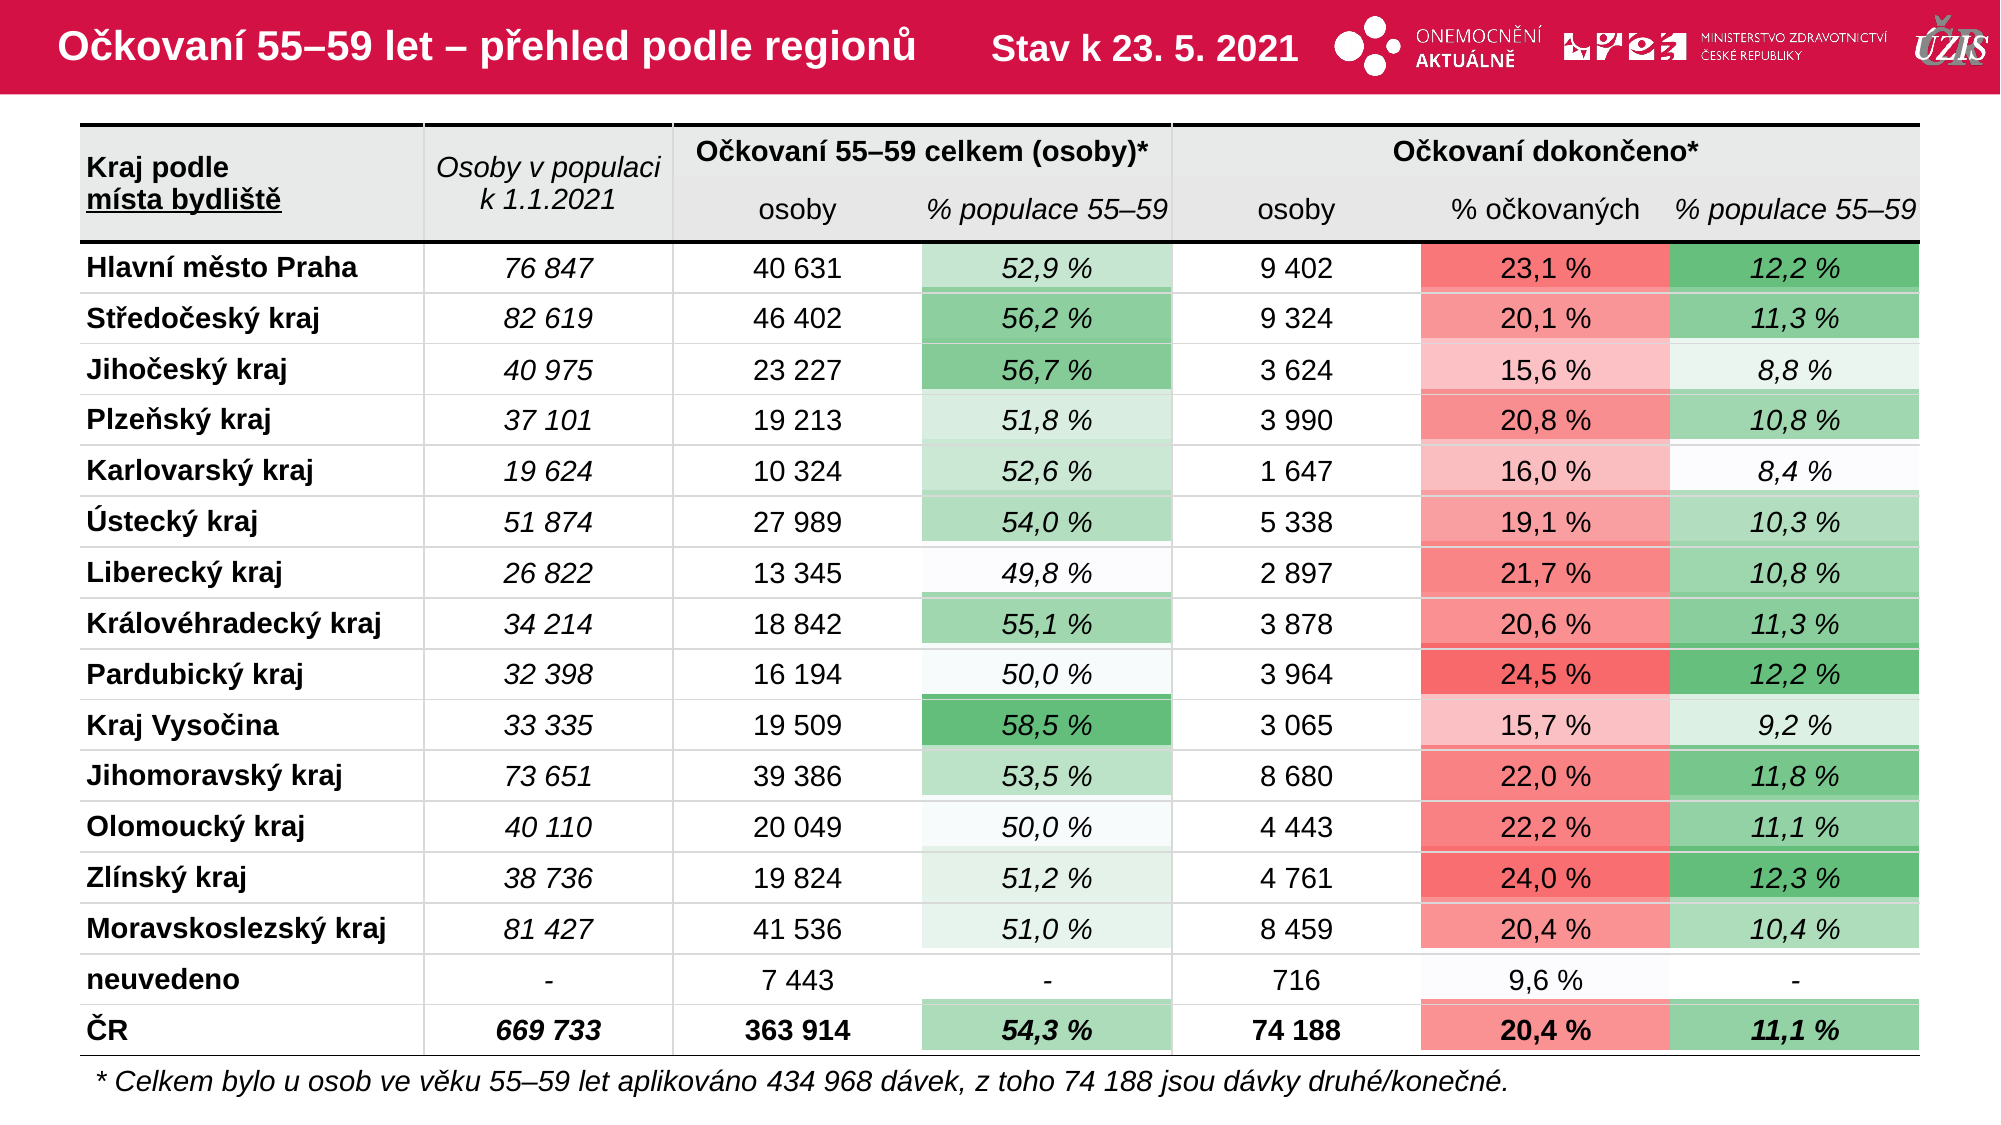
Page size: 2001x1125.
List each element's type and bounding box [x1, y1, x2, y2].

title [42, 0, 1262, 95]
table_cell [80, 853, 423, 902]
picture [1563, 31, 1888, 60]
table_cell [1173, 395, 1920, 444]
table_cell [80, 751, 423, 800]
picture [1915, 15, 1989, 66]
text_box [80, 1055, 1871, 1105]
table_cell [1173, 497, 1920, 546]
table_cell [1173, 344, 1920, 394]
table_cell [80, 650, 423, 699]
table_cell [1173, 244, 1920, 292]
table_cell [80, 904, 423, 953]
table_cell [425, 294, 672, 343]
table_cell [80, 548, 423, 597]
table_cell [80, 395, 423, 444]
table_cell [1173, 904, 1920, 953]
table_cell [425, 751, 672, 800]
table_cell [425, 955, 672, 1004]
table_cell [80, 497, 423, 546]
picture [1421, 16, 1542, 76]
table_cell [425, 650, 672, 699]
table_cell [1173, 1005, 1920, 1055]
table_cell [425, 1005, 672, 1055]
table_cell [1173, 650, 1920, 699]
text_box [976, 16, 1421, 77]
table_cell [1173, 548, 1920, 597]
table_cell [674, 955, 1171, 1004]
table_cell [674, 904, 1171, 953]
table_cell [674, 650, 1171, 699]
table_cell [425, 853, 672, 902]
table_cell [425, 599, 672, 648]
table_cell [425, 395, 672, 444]
table_cell [80, 446, 423, 495]
table_cell [425, 446, 672, 495]
table_cell [674, 700, 1171, 749]
table_cell [1173, 751, 1920, 800]
table_cell [674, 446, 1171, 495]
table_cell [674, 294, 1171, 343]
table_cell [674, 599, 1171, 648]
table_cell [425, 802, 672, 851]
table_header [80, 127, 423, 240]
table_cell [1173, 294, 1920, 343]
table_cell [674, 853, 1171, 902]
table_cell [1173, 853, 1920, 902]
table_header [1173, 127, 1920, 176]
table_cell [674, 344, 1171, 394]
table_cell [80, 955, 423, 1004]
table_header [674, 127, 1171, 176]
table_cell [425, 700, 672, 749]
table_cell [425, 904, 672, 953]
table_header [425, 127, 672, 240]
table_cell [425, 344, 672, 394]
table_cell [80, 802, 423, 851]
table_cell [1173, 446, 1920, 495]
table_cell [1173, 176, 1920, 240]
table_cell [674, 751, 1171, 800]
table_cell [80, 700, 423, 749]
table_cell [674, 176, 1171, 240]
table_cell [80, 294, 423, 343]
table_cell [674, 548, 1171, 597]
table_cell [674, 1005, 1171, 1055]
table_cell [674, 244, 1171, 292]
table_cell [80, 344, 423, 394]
table_cell [674, 395, 1171, 444]
table_cell [674, 802, 1171, 851]
table_cell [1173, 700, 1920, 749]
table_cell [674, 497, 1171, 546]
table_cell [425, 244, 672, 292]
table_cell [1173, 955, 1920, 1004]
table_cell [80, 244, 423, 292]
table_cell [80, 599, 423, 648]
table_cell [425, 548, 672, 597]
table_cell [425, 497, 672, 546]
table_cell [1173, 802, 1920, 851]
table_cell [80, 1005, 423, 1055]
table_cell [1173, 599, 1920, 648]
